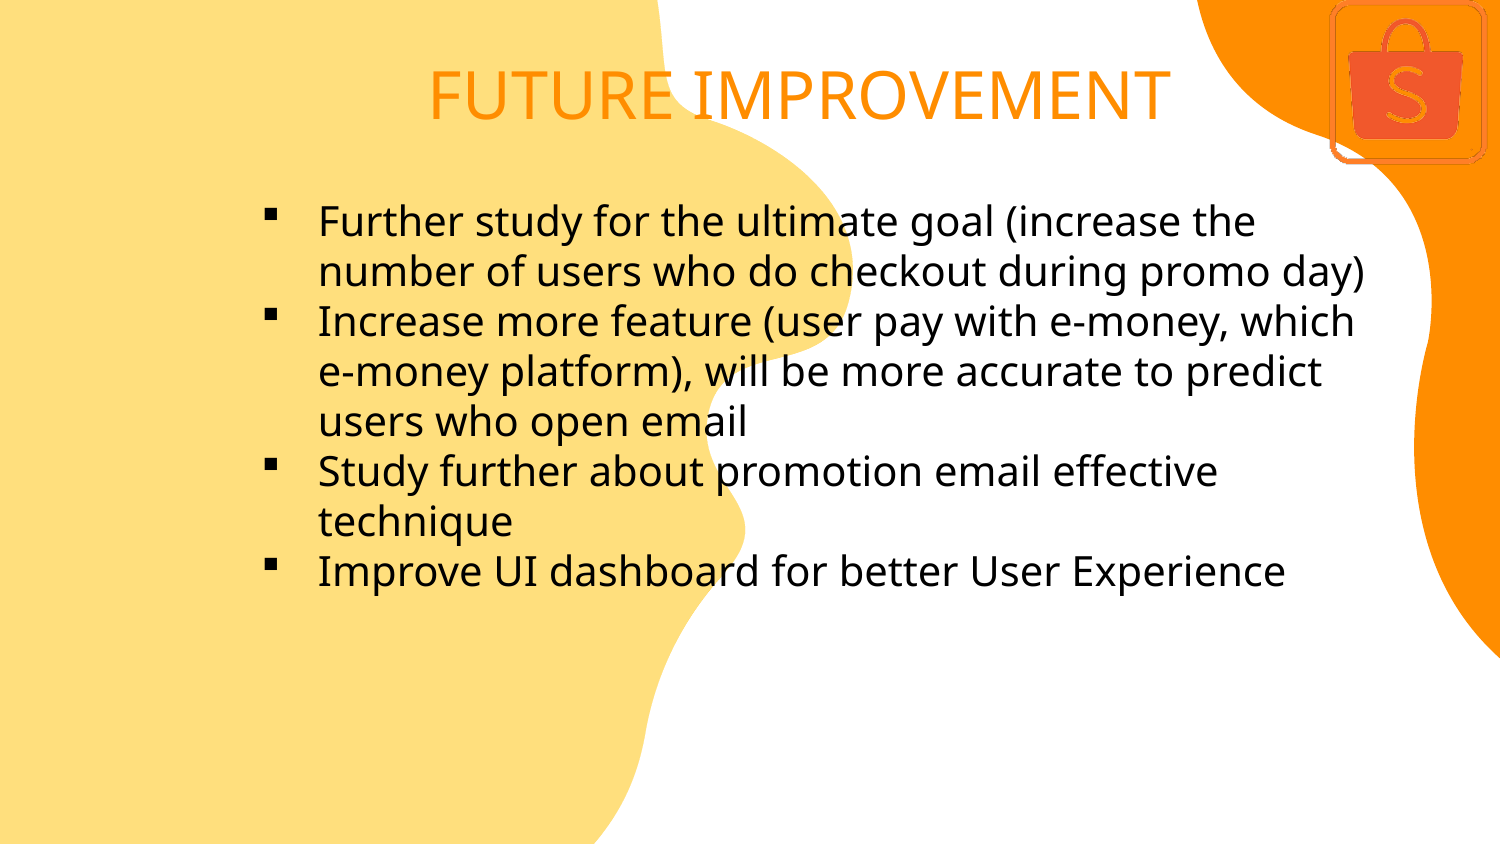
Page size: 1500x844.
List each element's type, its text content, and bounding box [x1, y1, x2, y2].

title FUTURE IMPROVEMENT [380, 17, 1219, 149]
picture [1299, 0, 1500, 188]
text_box Further study for the ultimate goal (increase the number of users who do checkout during promo day) Increase more feature (user pay with e-money, which e-money platform), will be more accurate to predict users who open email Study further about promotion email effective technique Improve UI dashboard for better User Experience [246, 187, 1397, 602]
